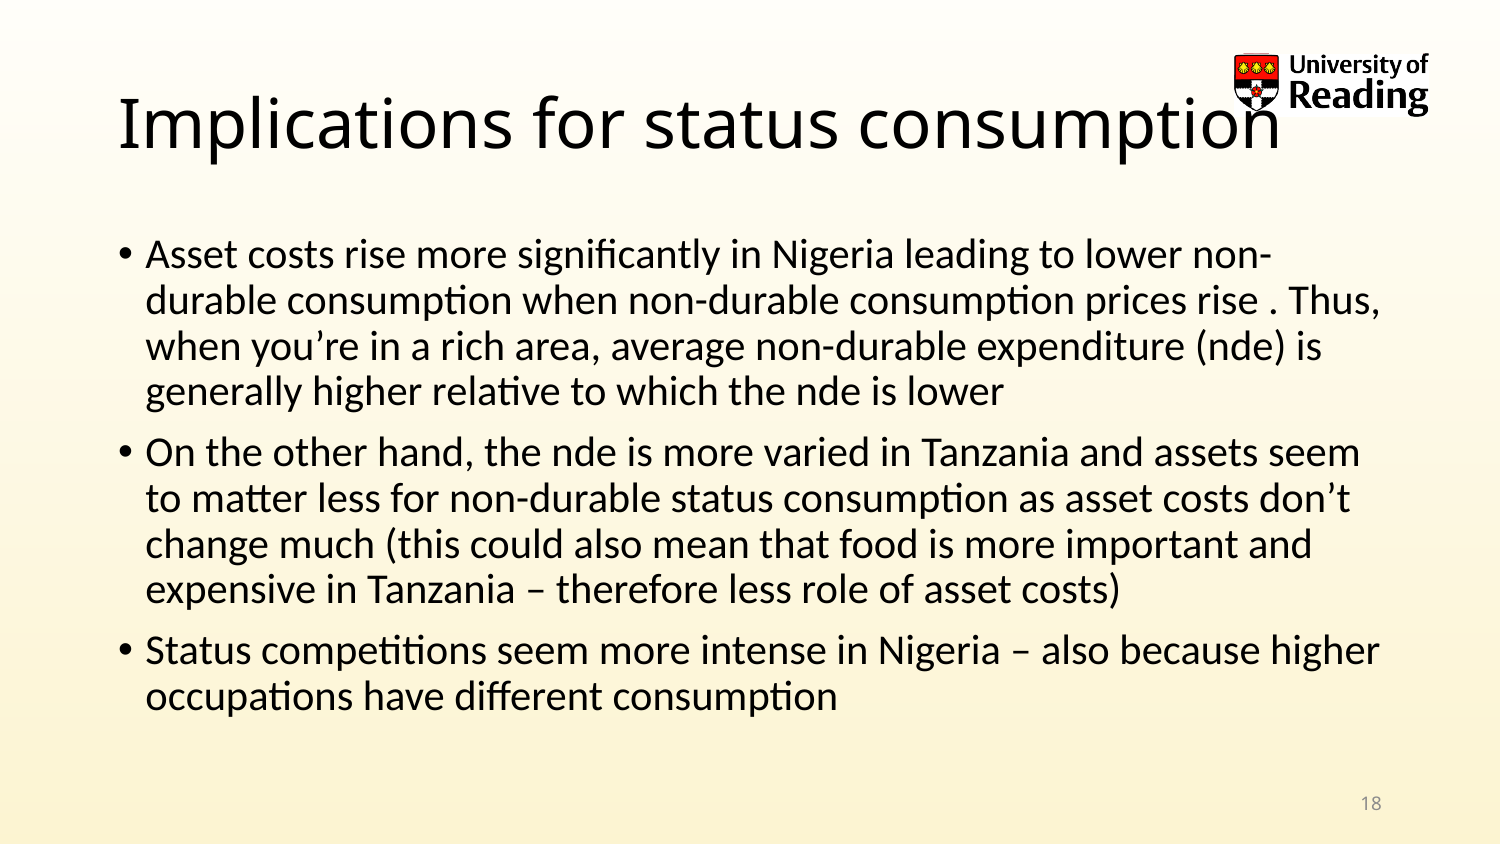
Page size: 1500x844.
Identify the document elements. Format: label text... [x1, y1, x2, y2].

slide_number 18 [1059, 782, 1397, 827]
title Implications for status consumption [103, 44, 1397, 208]
picture [1397, 53, 1429, 117]
list Asset costs rise more significantly in Nigeria leading to lower non-durable consumption when non-durable consumption prices rise . Thus, when you’re in a rich area, average non-durable expenditure (nde) is generally higher relative to which the nde is lower On the other hand, the nde is more varied in Tanzania and assets seem to matter less for non-durable status consumption as asset costs don’t change much (this could also mean that food is more important and expensive in Tanzania – therefore less role of asset costs) Status competitions seem more intense in Nigeria – also because higher occupations have different consumption [103, 224, 1397, 760]
